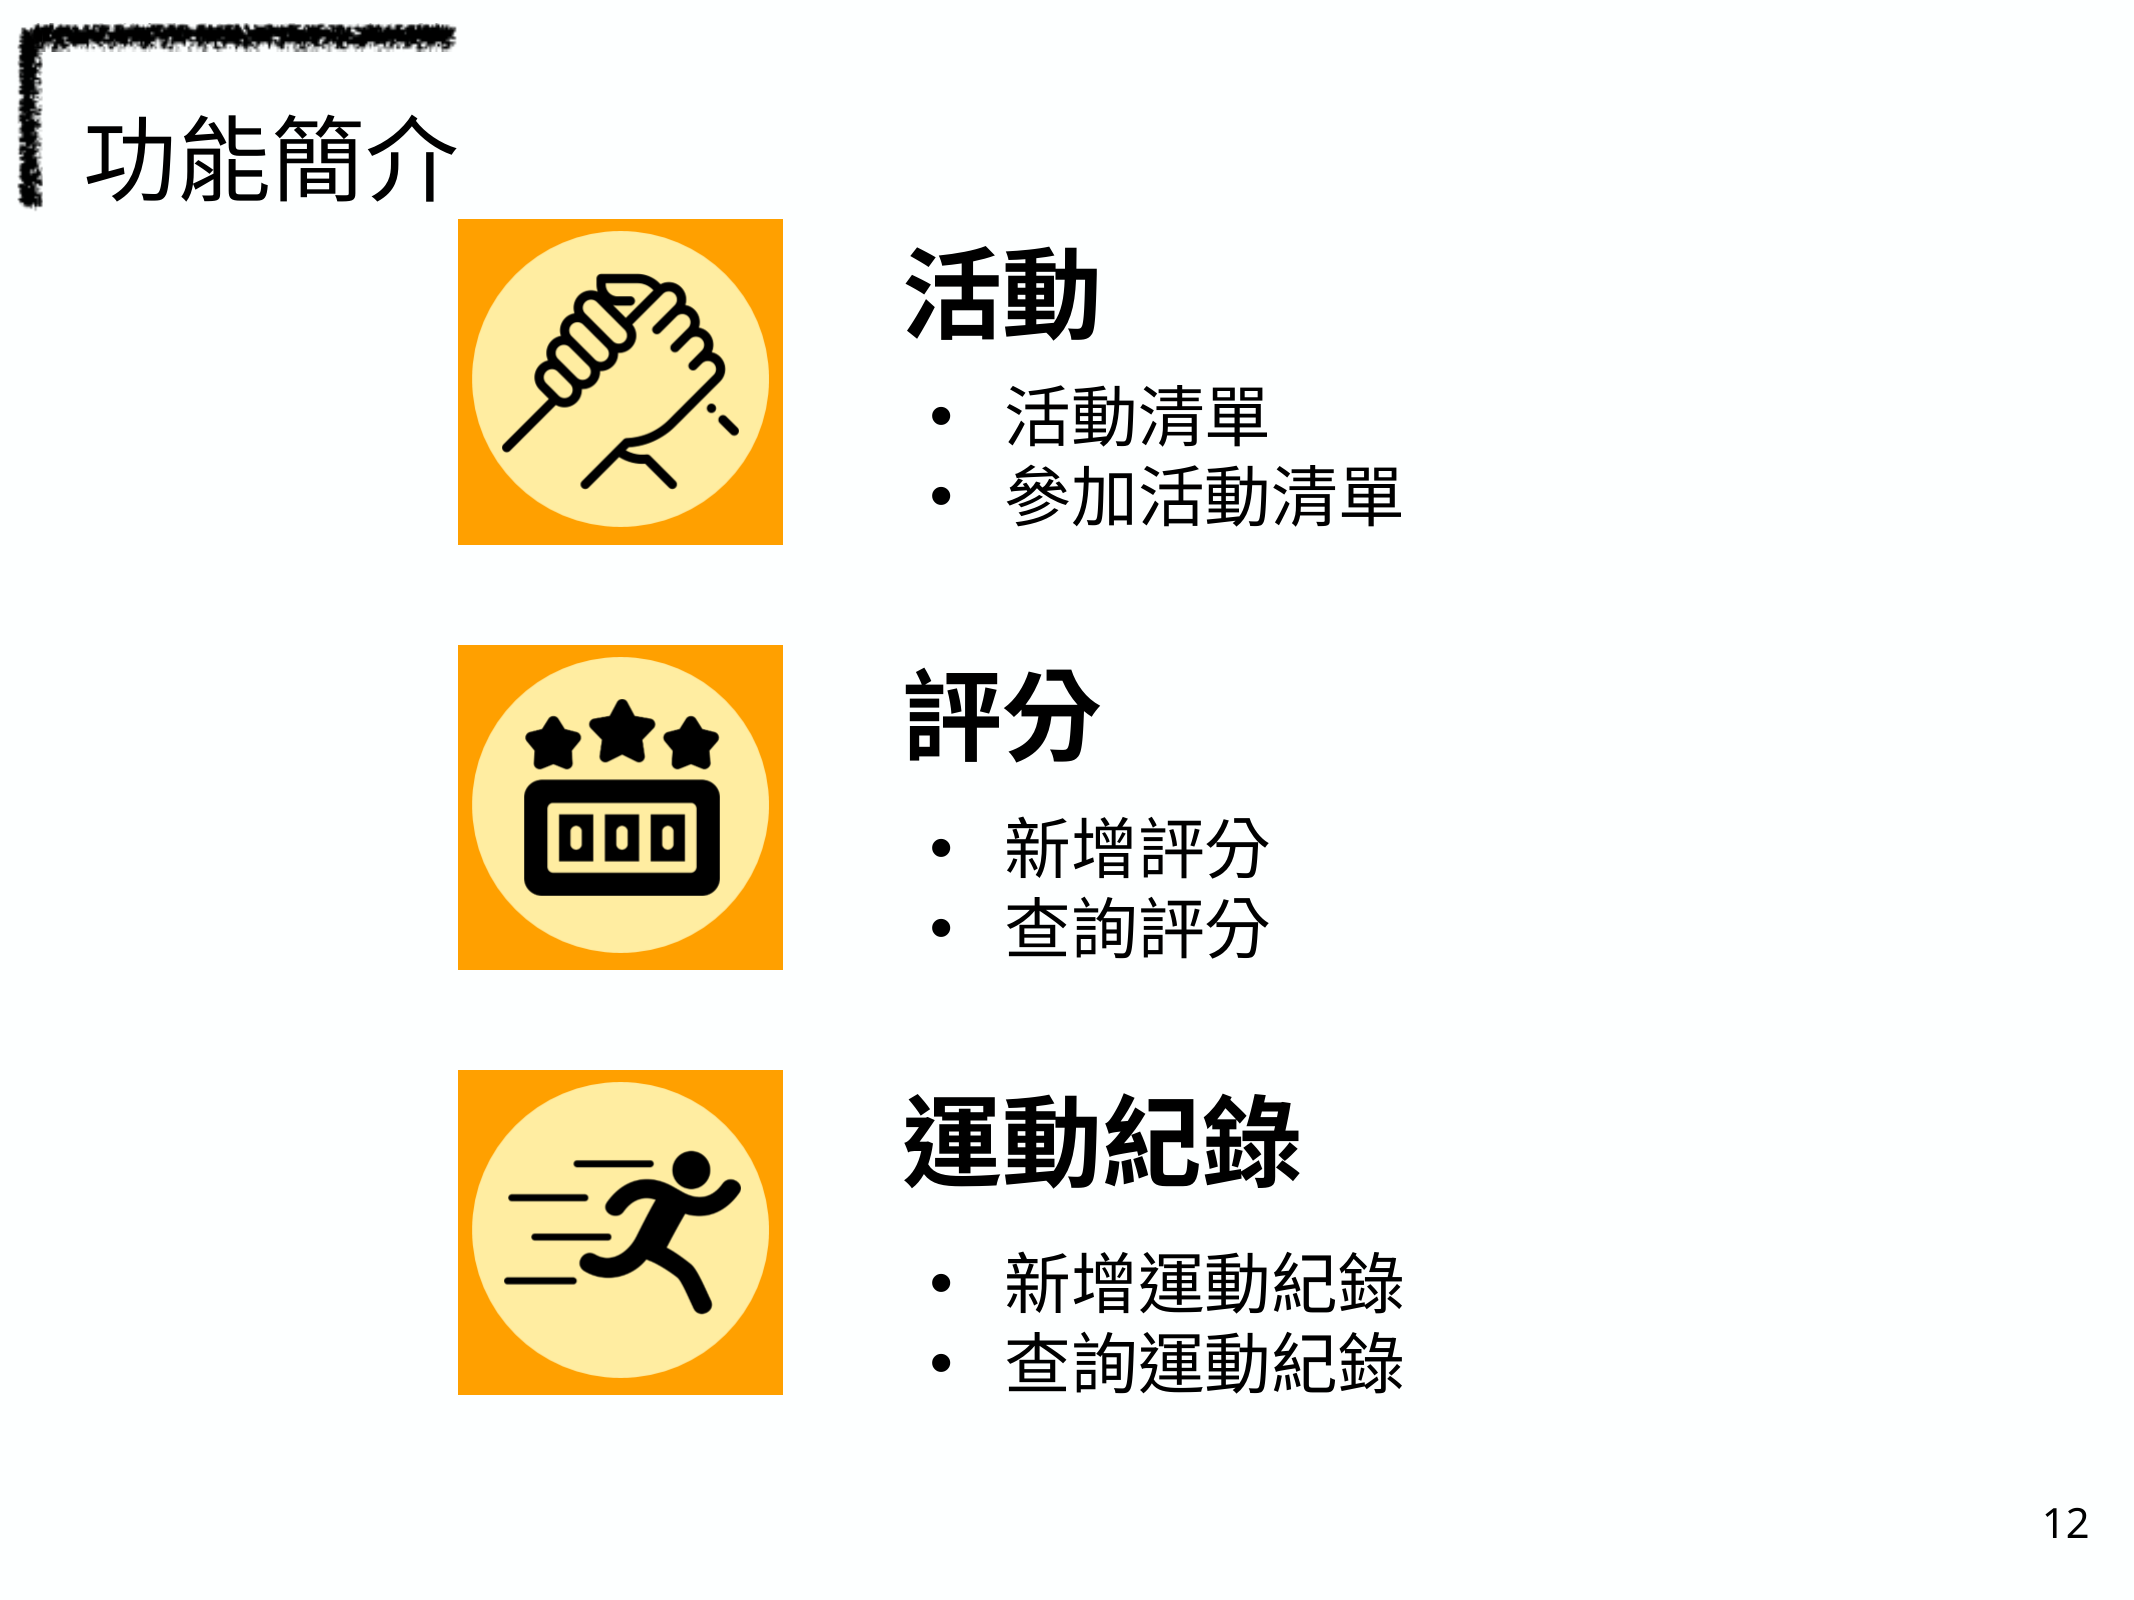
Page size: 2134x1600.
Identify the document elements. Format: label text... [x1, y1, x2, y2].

text_box 活動清單 參加活動清單 [921, 366, 1453, 544]
picture [458, 218, 783, 545]
slide_number 12 [2025, 1494, 2099, 1563]
picture [0, 14, 471, 222]
text_box 功能簡介 [75, 92, 468, 222]
text_box 評分 [894, 644, 1184, 782]
picture [458, 645, 783, 970]
picture [458, 1070, 783, 1396]
text_box 新增運動紀錄 查詢運動紀錄 [921, 1233, 1464, 1411]
text_box 運動紀錄 [894, 1070, 1456, 1208]
text_box 新增評分 查詢評分 [921, 798, 1351, 976]
text_box 活動 [894, 223, 1419, 360]
